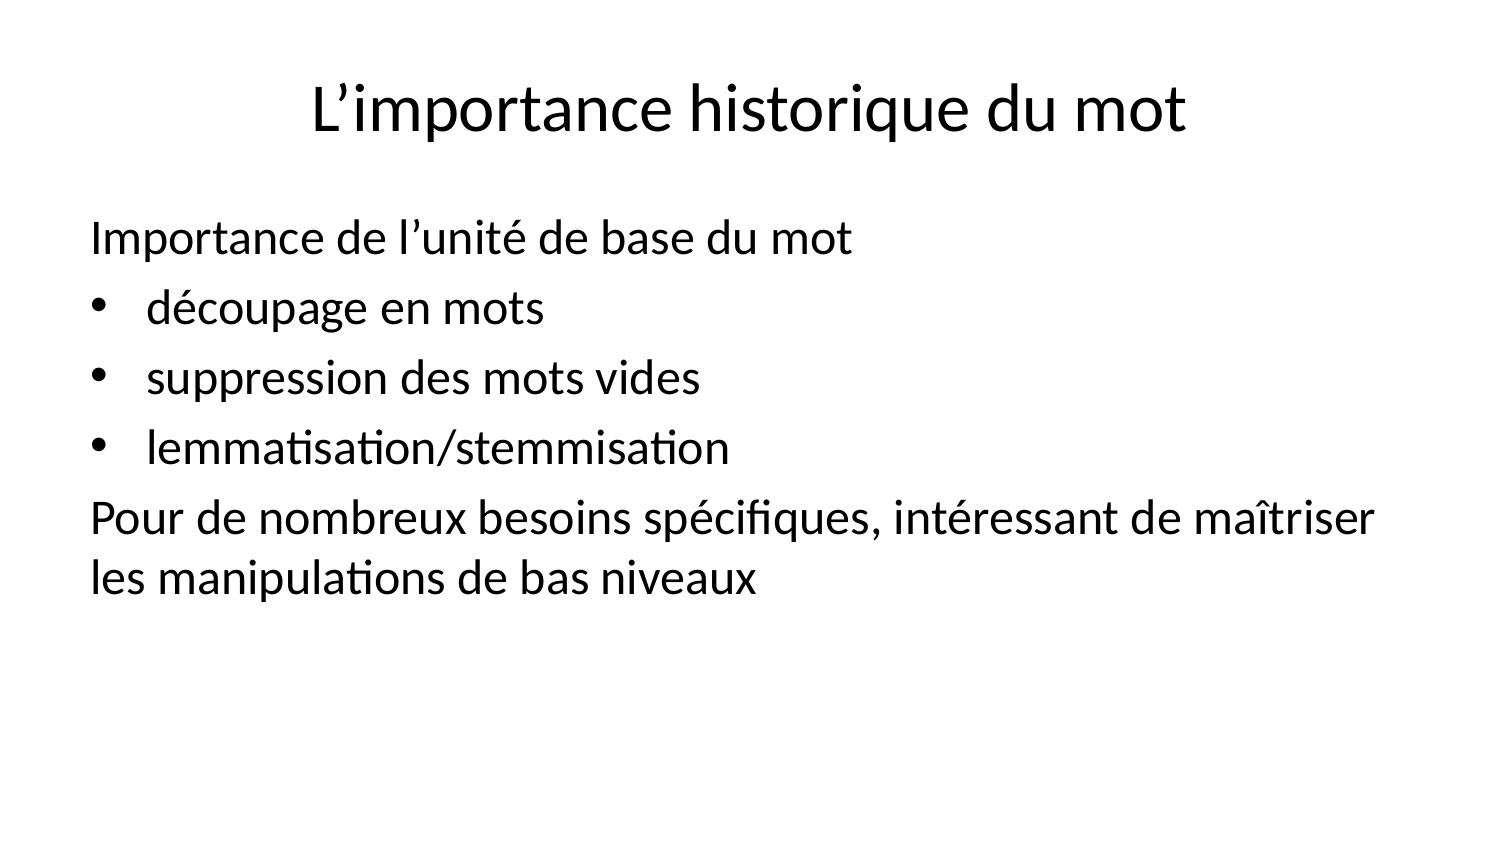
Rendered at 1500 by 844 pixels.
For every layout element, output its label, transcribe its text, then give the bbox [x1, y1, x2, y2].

list Importance de l’unité de base du mot découpage en mots suppression des mots vides lemmatisation/stemmisation Pour de nombreux besoins spécifiques, intéressant de maîtriser les manipulations de bas niveaux [75, 196, 1425, 754]
title L’importance historique du mot [75, 33, 1425, 175]
